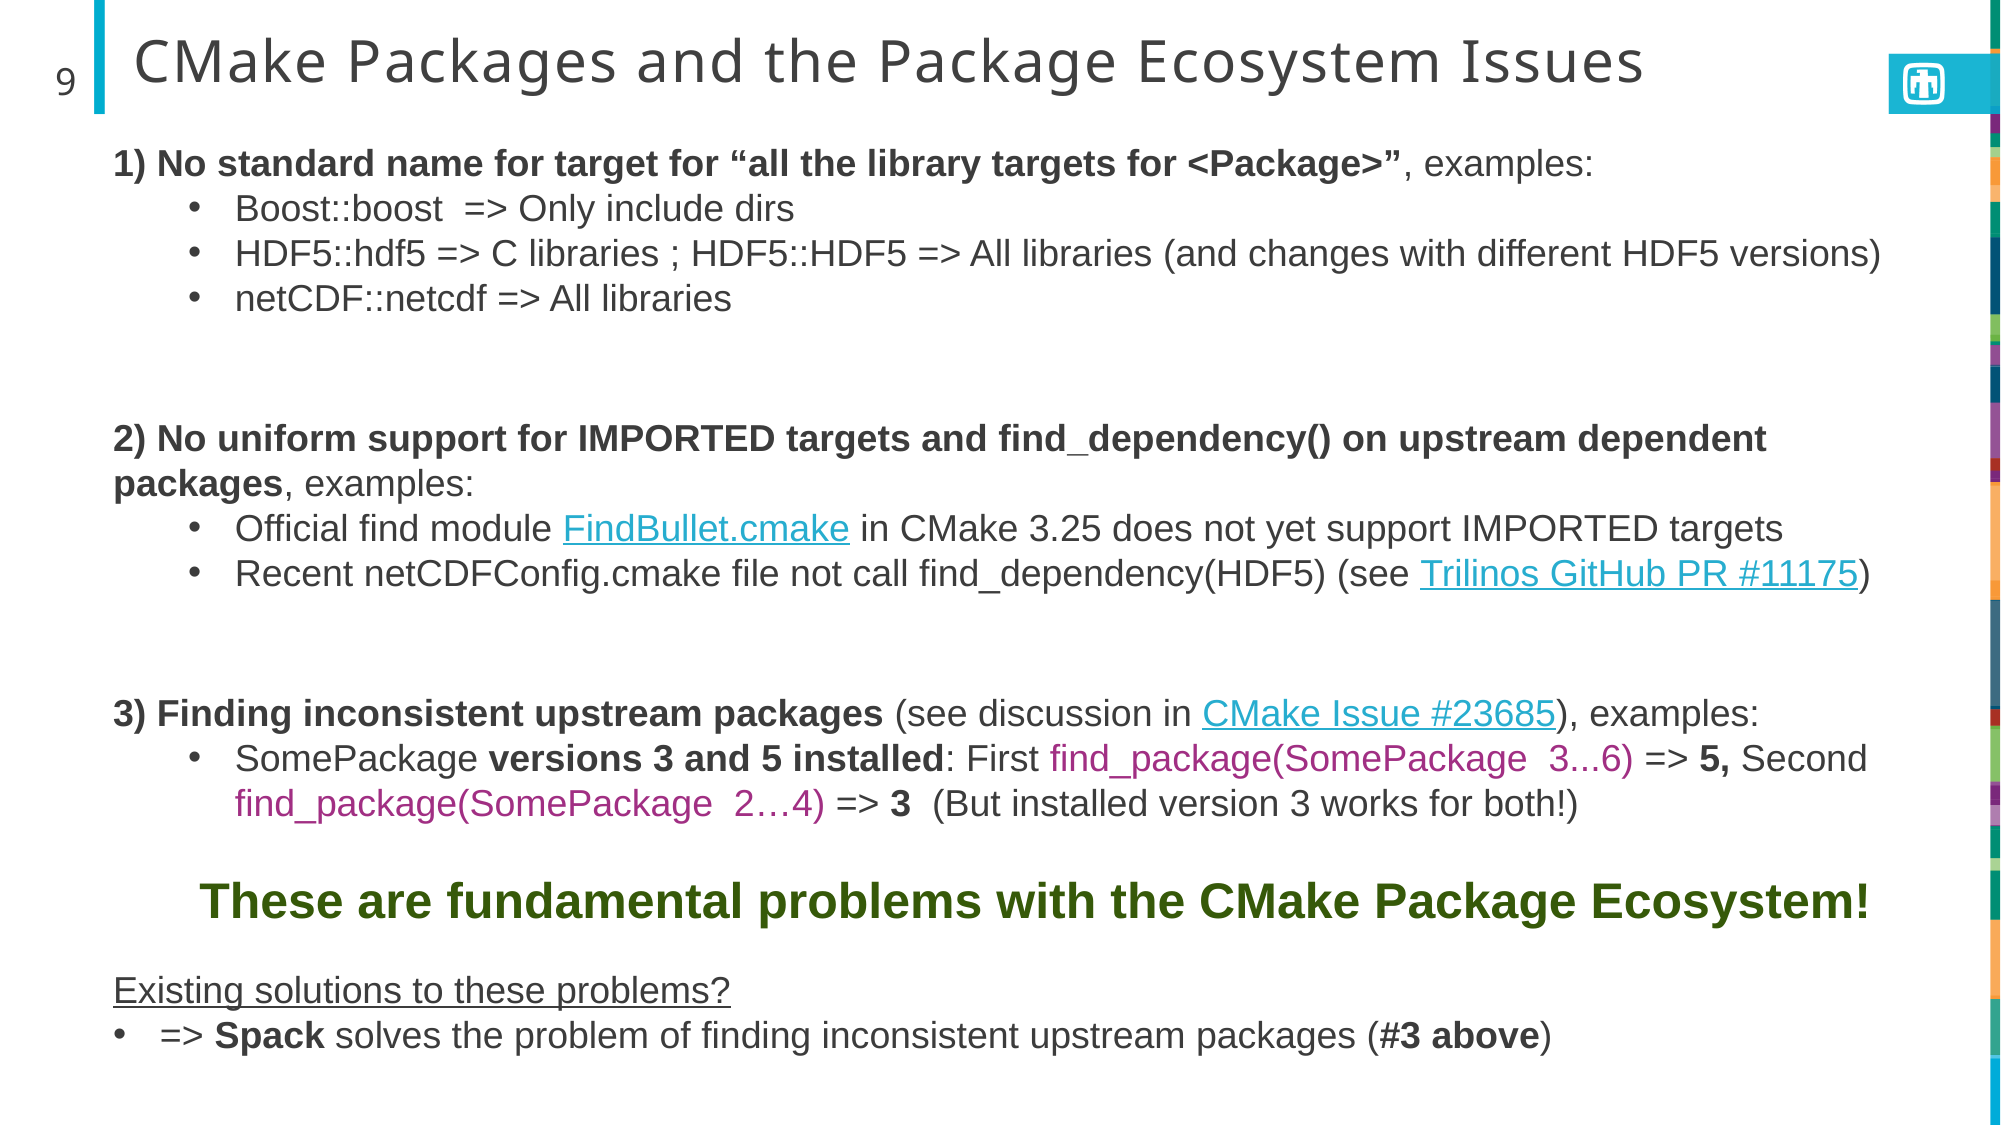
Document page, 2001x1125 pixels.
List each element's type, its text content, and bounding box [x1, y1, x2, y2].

picture [0, 0, 2001, 1125]
text_box 1) No standard name for target for “all the library targets for <Package>”, examples: Boost::boost => Only include dirs HDF5::hdf5 => C libraries ; HDF5::HDF5 => All libraries (and changes with different HDF5 versions) netCDF::netcdf => All libraries 2) No uniform support for IMPORTED targets and find_dependency() on upstream dependent packages, examples: Official find module FindBullet.cmake in CMake 3.25 does not yet support IMPORTED targets Recent netCDFConfig.cmake file not call find_dependency(HDF5) (see Trilinos GitHub PR #11175) 3) Finding inconsistent upstream packages (see discussion in CMake Issue #23685), examples: SomePackage versions 3 and 5 installed: First find_package(SomePackage 3...6) => 5, Second find_package(SomePackage 2…4) => 3 (But installed version 3 works for both!) These are fundamental problems with the CMake Package Ecosystem! Existing solutions to these problems? => Spack solves the problem of finding inconsistent upstream packages (#3 above) [70, 131, 1974, 1064]
title CMake Packages and the Package Ecosystem Issues [126, 27, 1880, 117]
text_box 9 [2, 52, 92, 113]
